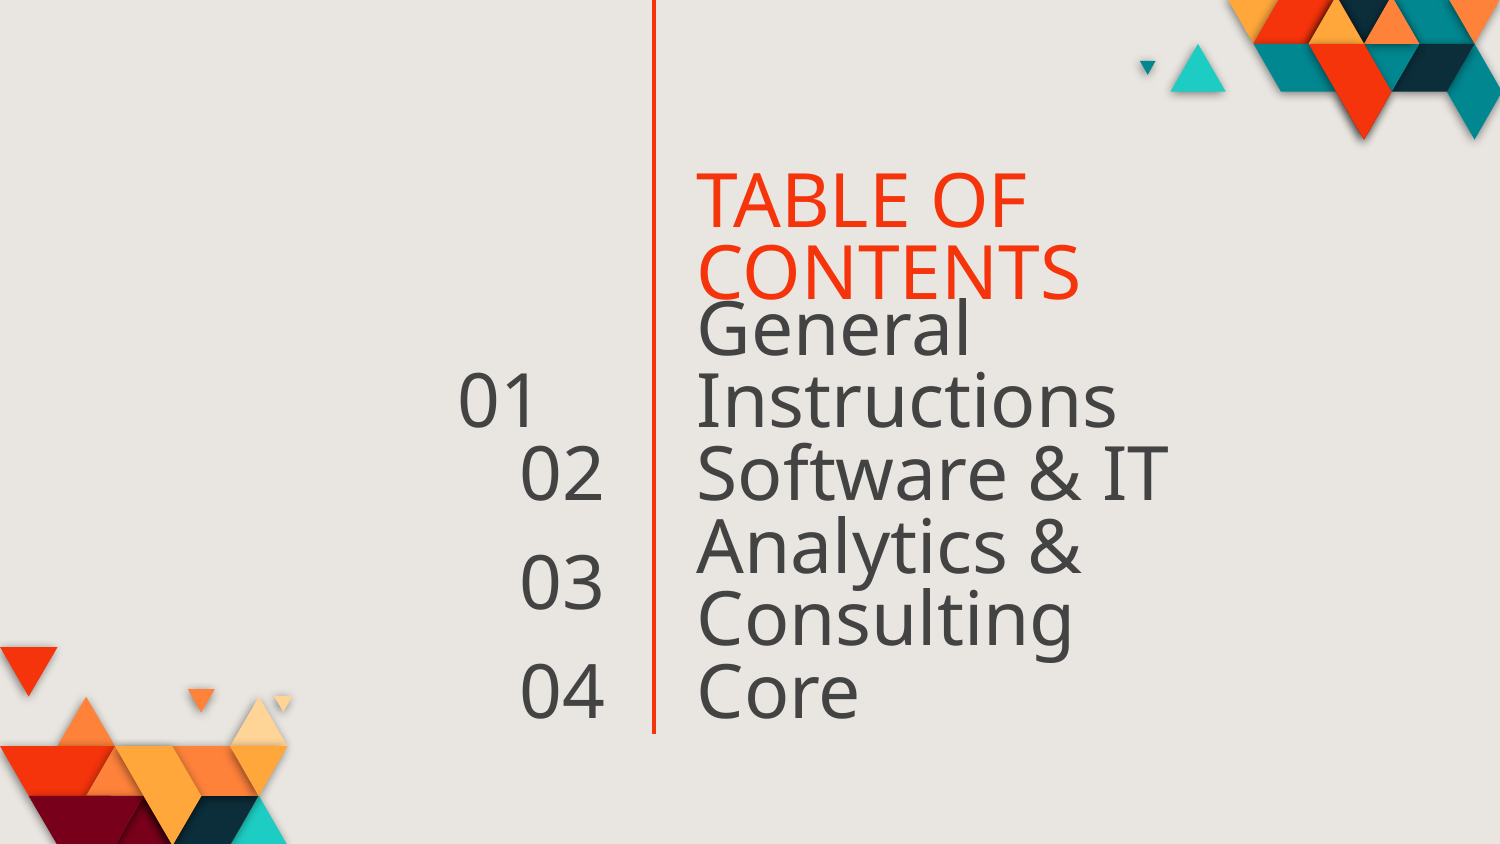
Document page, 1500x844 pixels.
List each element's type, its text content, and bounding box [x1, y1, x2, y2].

title 04 [380, 650, 621, 745]
title Analytics & Consulting [681, 540, 1383, 636]
title 01 [380, 322, 621, 418]
title Software & IT [681, 431, 1383, 527]
title TABLE OF CONTENTS [681, 194, 1320, 290]
title Core [681, 650, 1383, 745]
title General Instructions [681, 322, 1383, 418]
title 02 [380, 431, 621, 527]
title 03 [380, 540, 621, 636]
